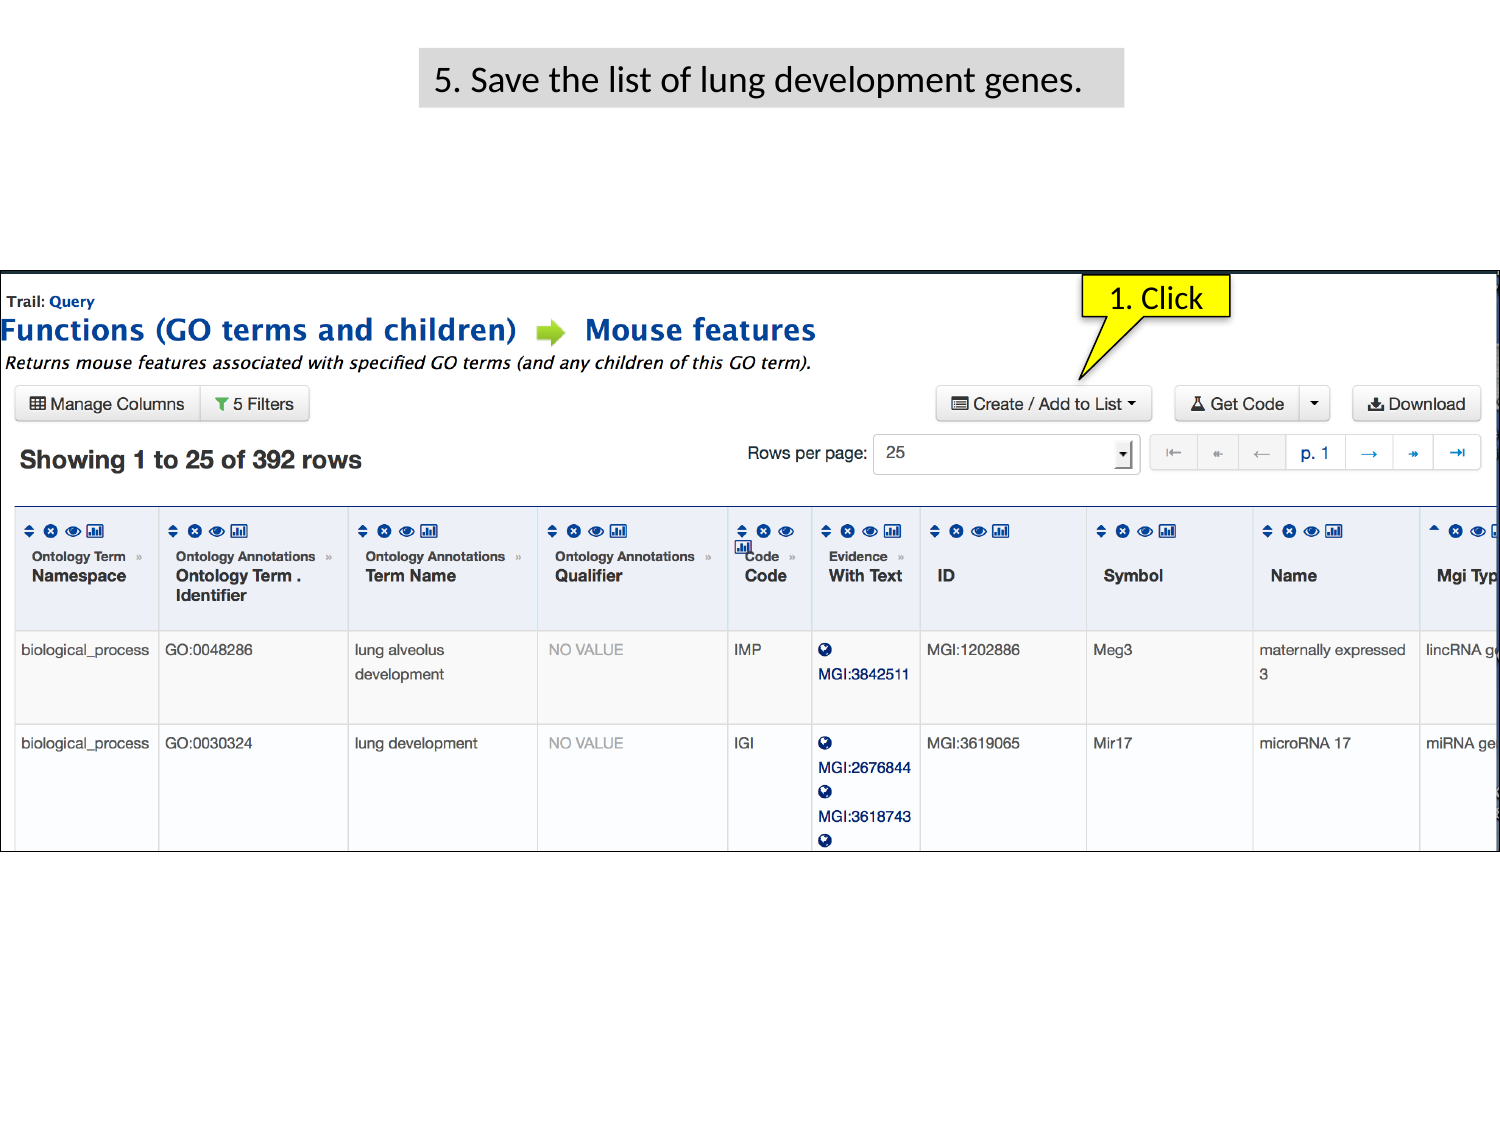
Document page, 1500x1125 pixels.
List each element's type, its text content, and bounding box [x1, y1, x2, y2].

picture [0, 270, 1500, 853]
text_box 5. Save the list of lung development genes. [418, 47, 1125, 108]
